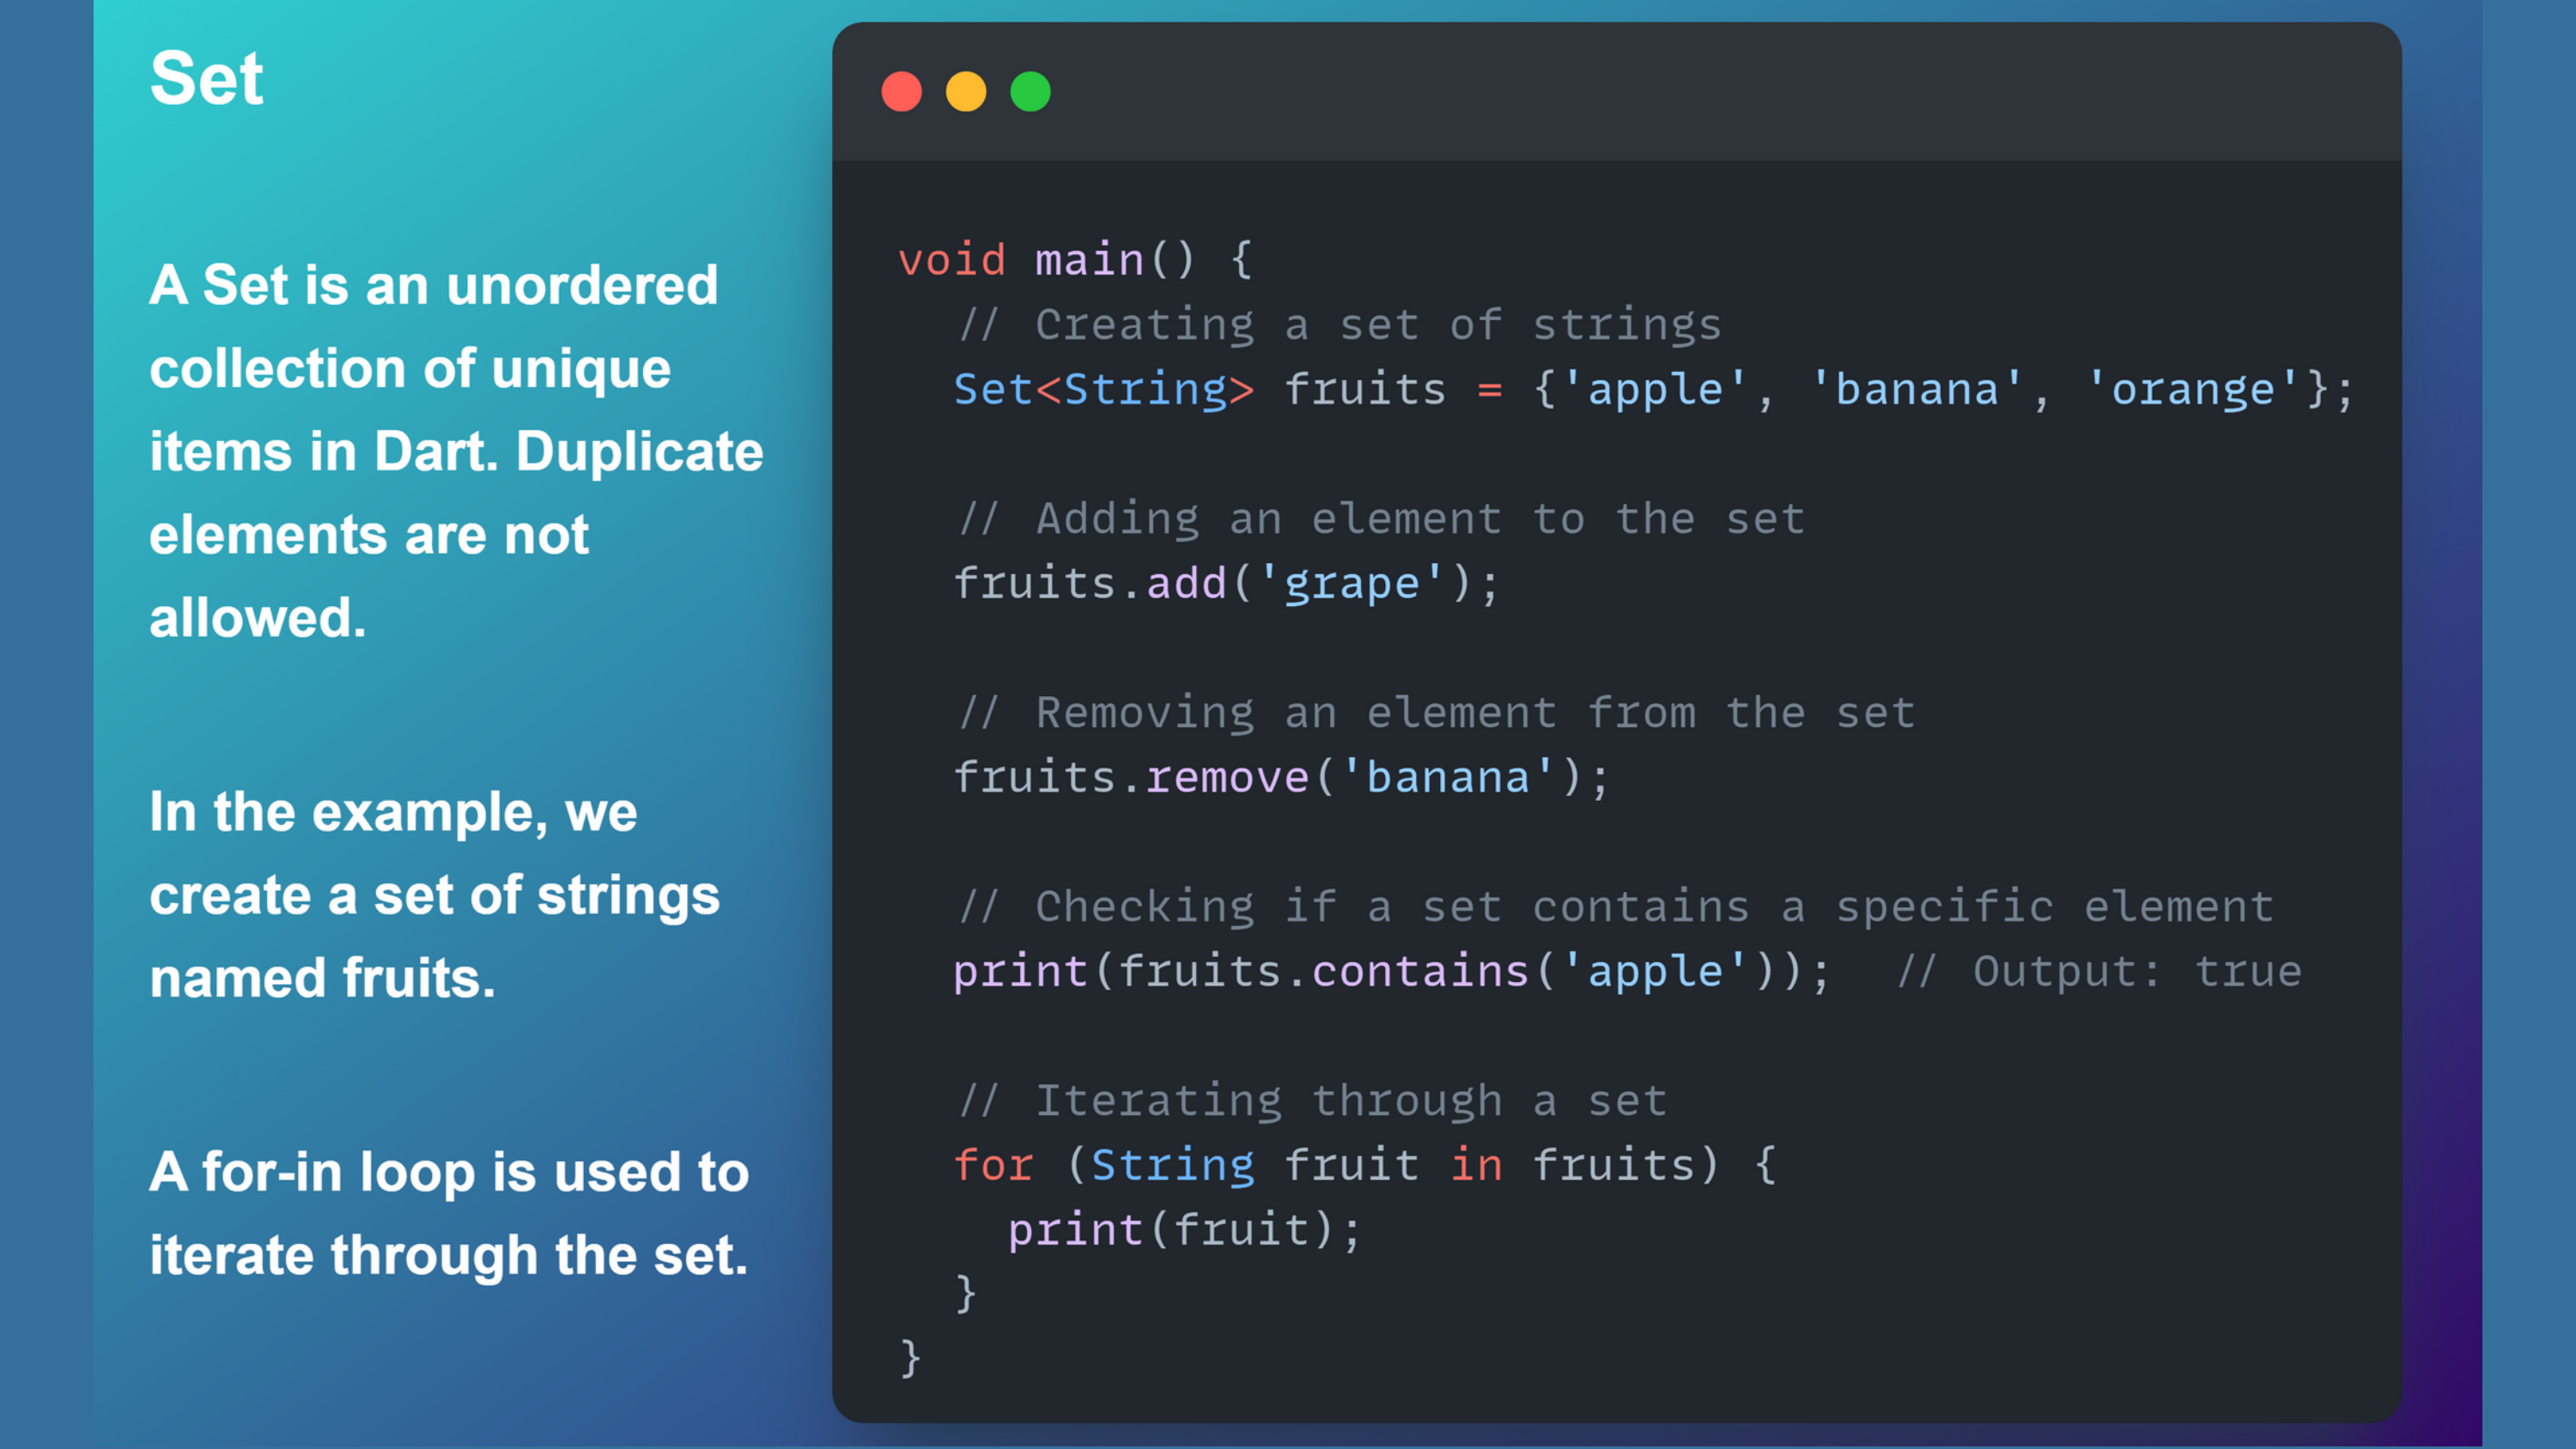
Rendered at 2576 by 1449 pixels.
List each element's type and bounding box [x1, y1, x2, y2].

text_box [93, 0, 2482, 1446]
